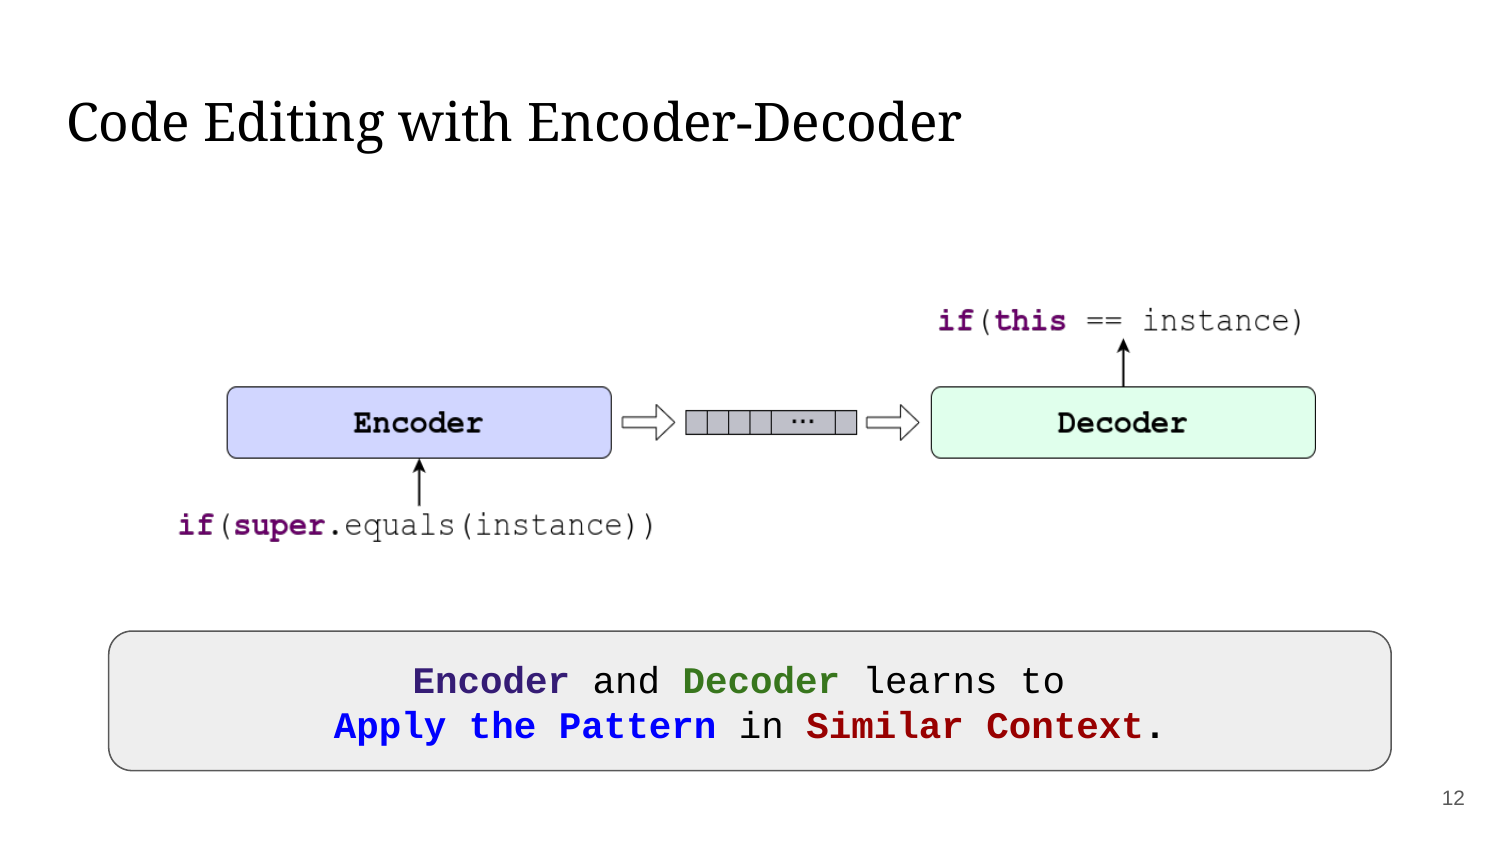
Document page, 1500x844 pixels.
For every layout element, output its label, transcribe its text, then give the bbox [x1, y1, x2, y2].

picture [168, 264, 1332, 580]
slide_number 12 [1389, 764, 1480, 830]
title Code Editing with Encoder-Decoder [51, 72, 1449, 167]
text_box Encoder and Decoder learns to Apply the Pattern in Similar Context. [108, 631, 1392, 771]
